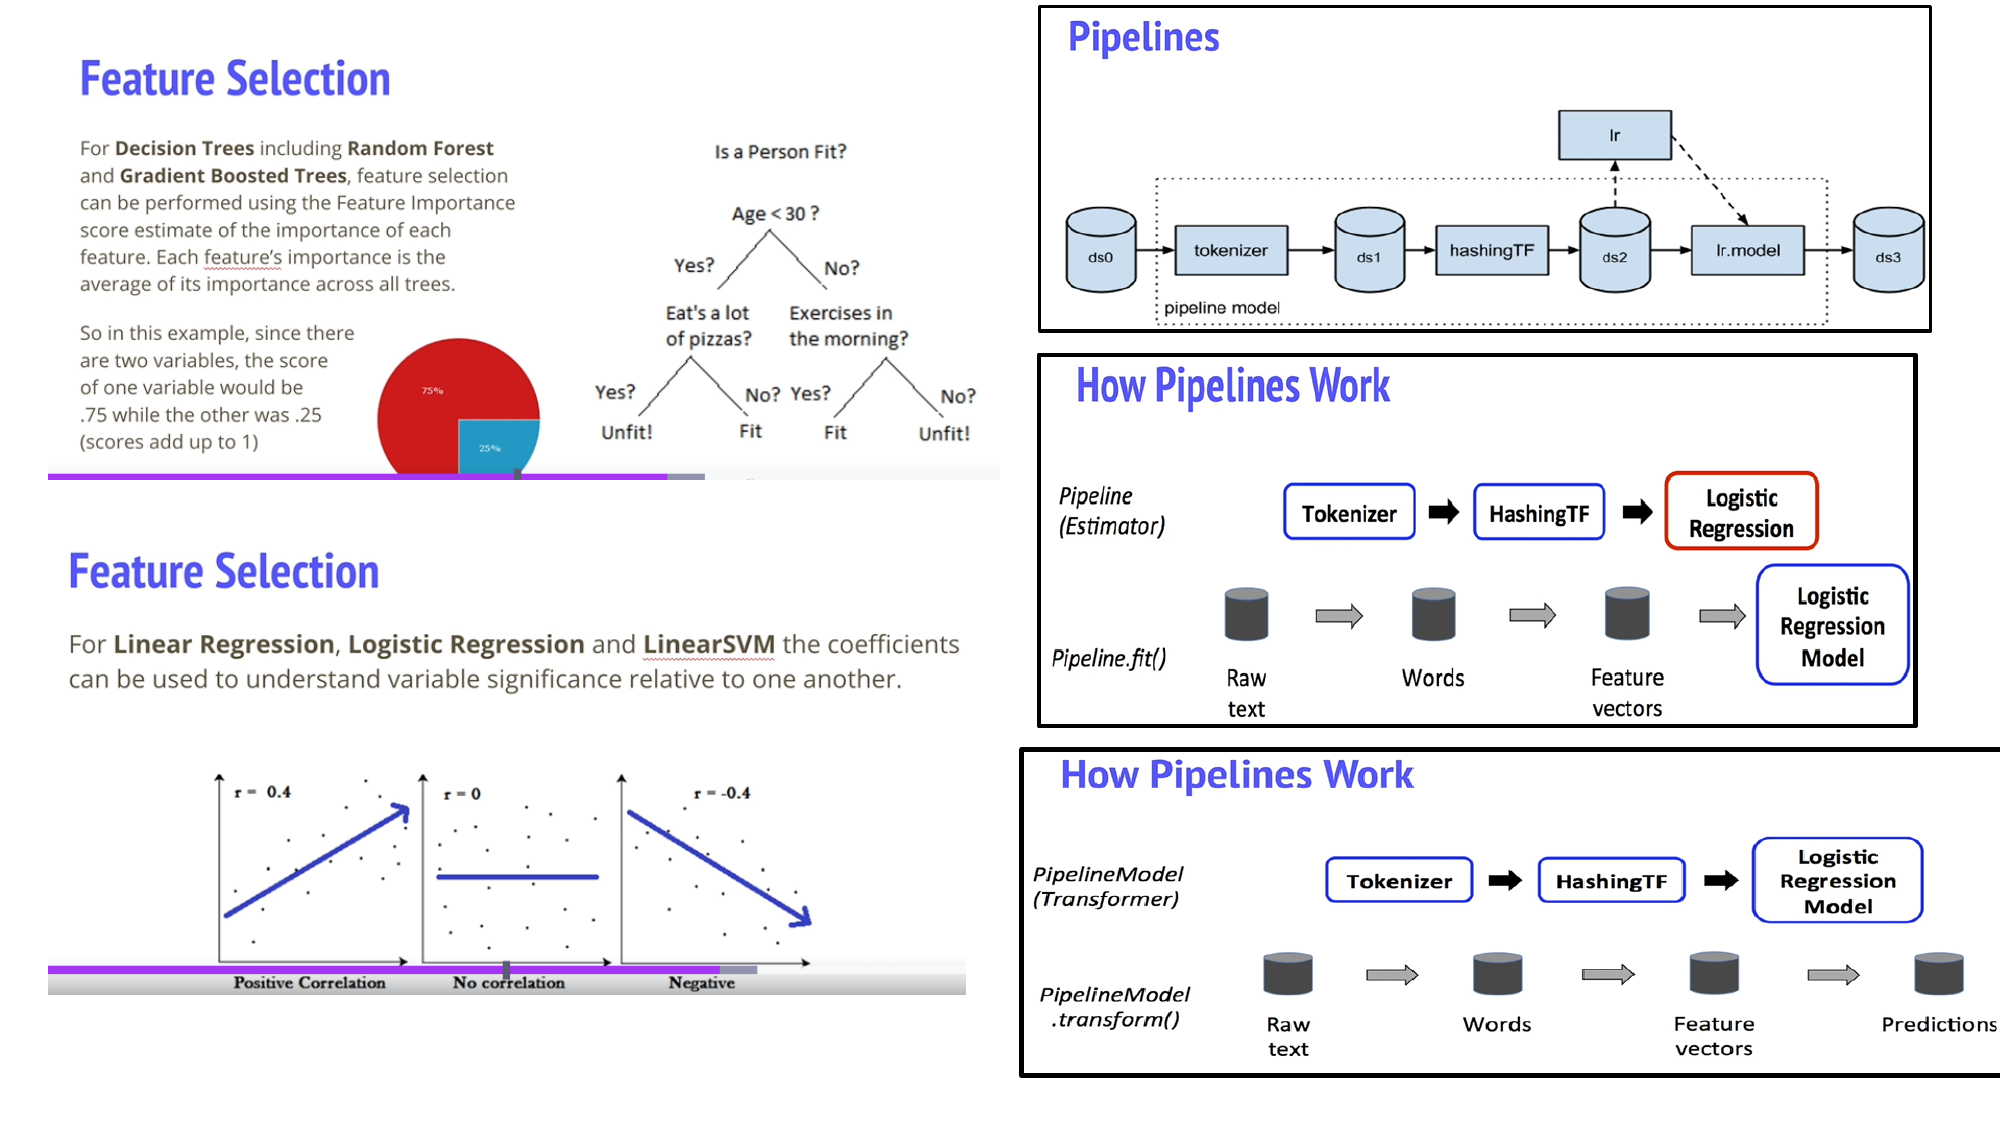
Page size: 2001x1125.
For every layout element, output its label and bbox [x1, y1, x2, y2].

picture [1040, 7, 1930, 330]
list [48, 37, 1001, 480]
picture [1040, 356, 1914, 725]
picture [48, 534, 967, 996]
picture [1023, 750, 2000, 1074]
